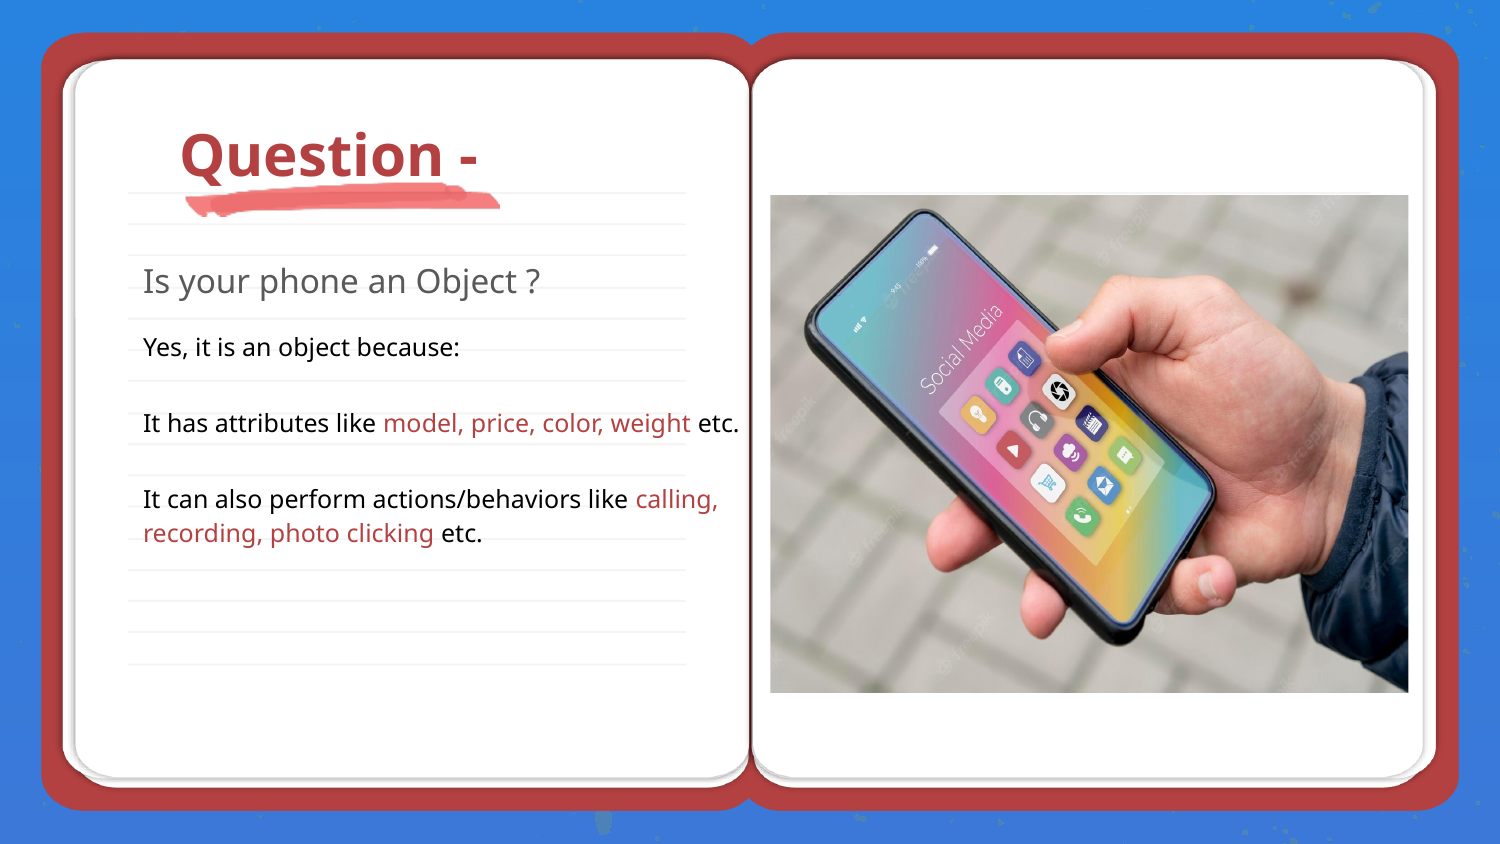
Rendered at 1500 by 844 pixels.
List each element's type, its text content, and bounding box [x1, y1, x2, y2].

picture [41, 32, 1459, 811]
subtitle Is your phone an Object ? [128, 245, 764, 312]
list Yes, it is an object because: It has attributes like model, price, color, weight etc. It can also perform actions/behaviors like calling, recording, photo clicking etc. [128, 312, 764, 687]
title Question - [164, 116, 559, 211]
